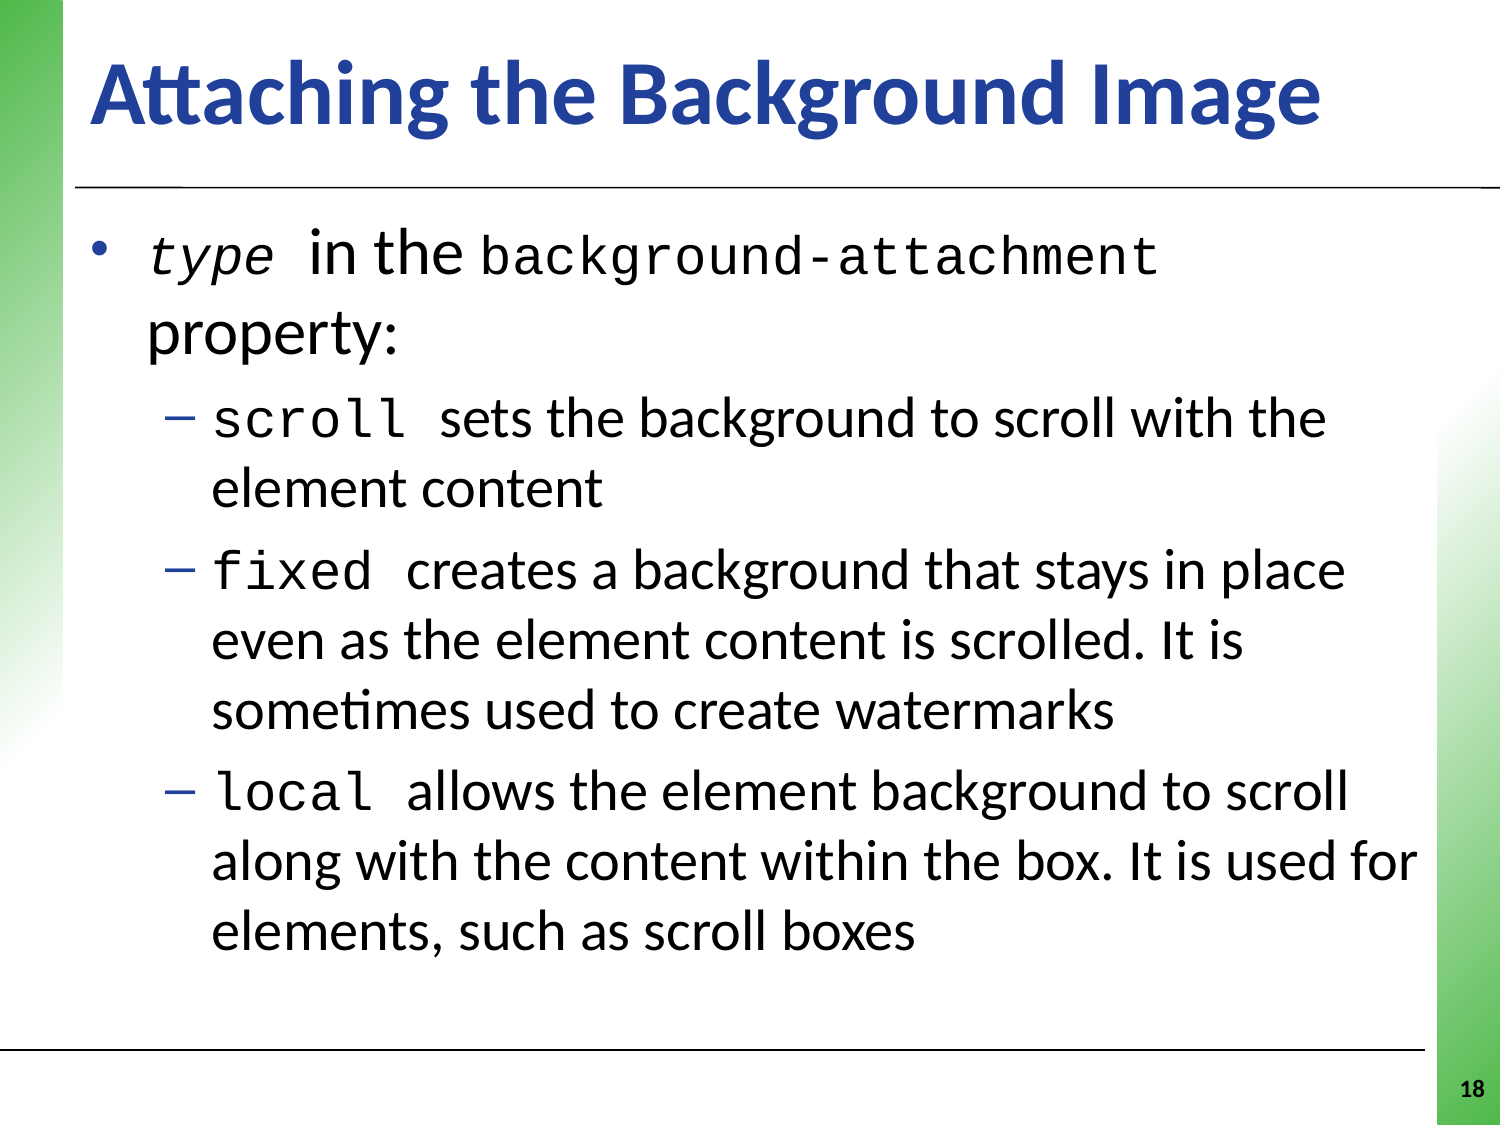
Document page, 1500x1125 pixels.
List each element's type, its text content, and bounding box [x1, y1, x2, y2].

list type in the background-attachment property: scroll sets the background to scroll with the element content fixed creates a background that stays in place even as the element content is scrolled. It is sometimes used to create watermarks local allows the element background to scroll along with the content within the box. It is used for elements, such as scroll boxes [74, 199, 1438, 1051]
slide_number 18 [1412, 1050, 1500, 1125]
title Attaching the Background Image [74, 24, 1401, 151]
